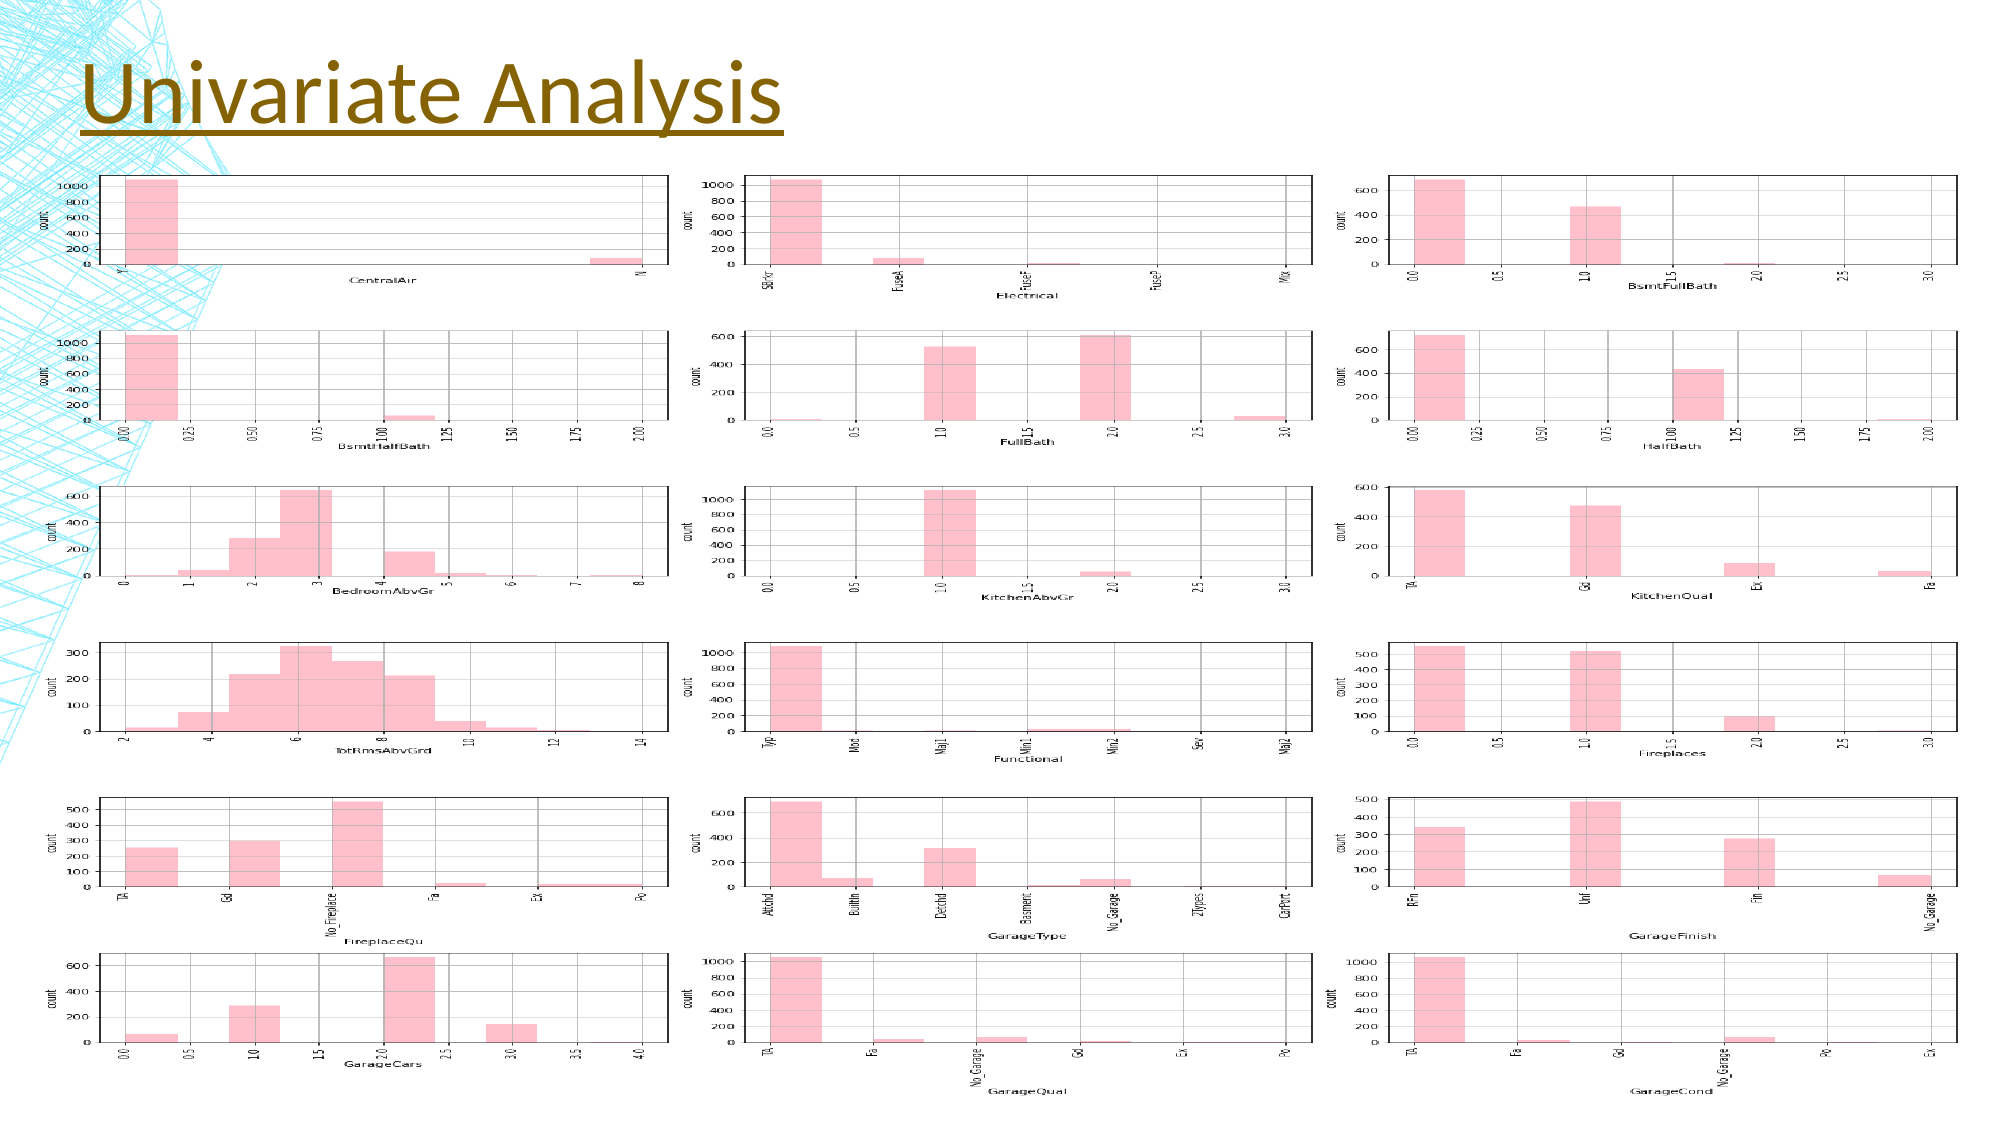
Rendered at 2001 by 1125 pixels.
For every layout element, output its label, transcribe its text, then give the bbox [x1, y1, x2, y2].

picture [0, 0, 2001, 1125]
text_box Univariate Analysis [65, 24, 1065, 150]
